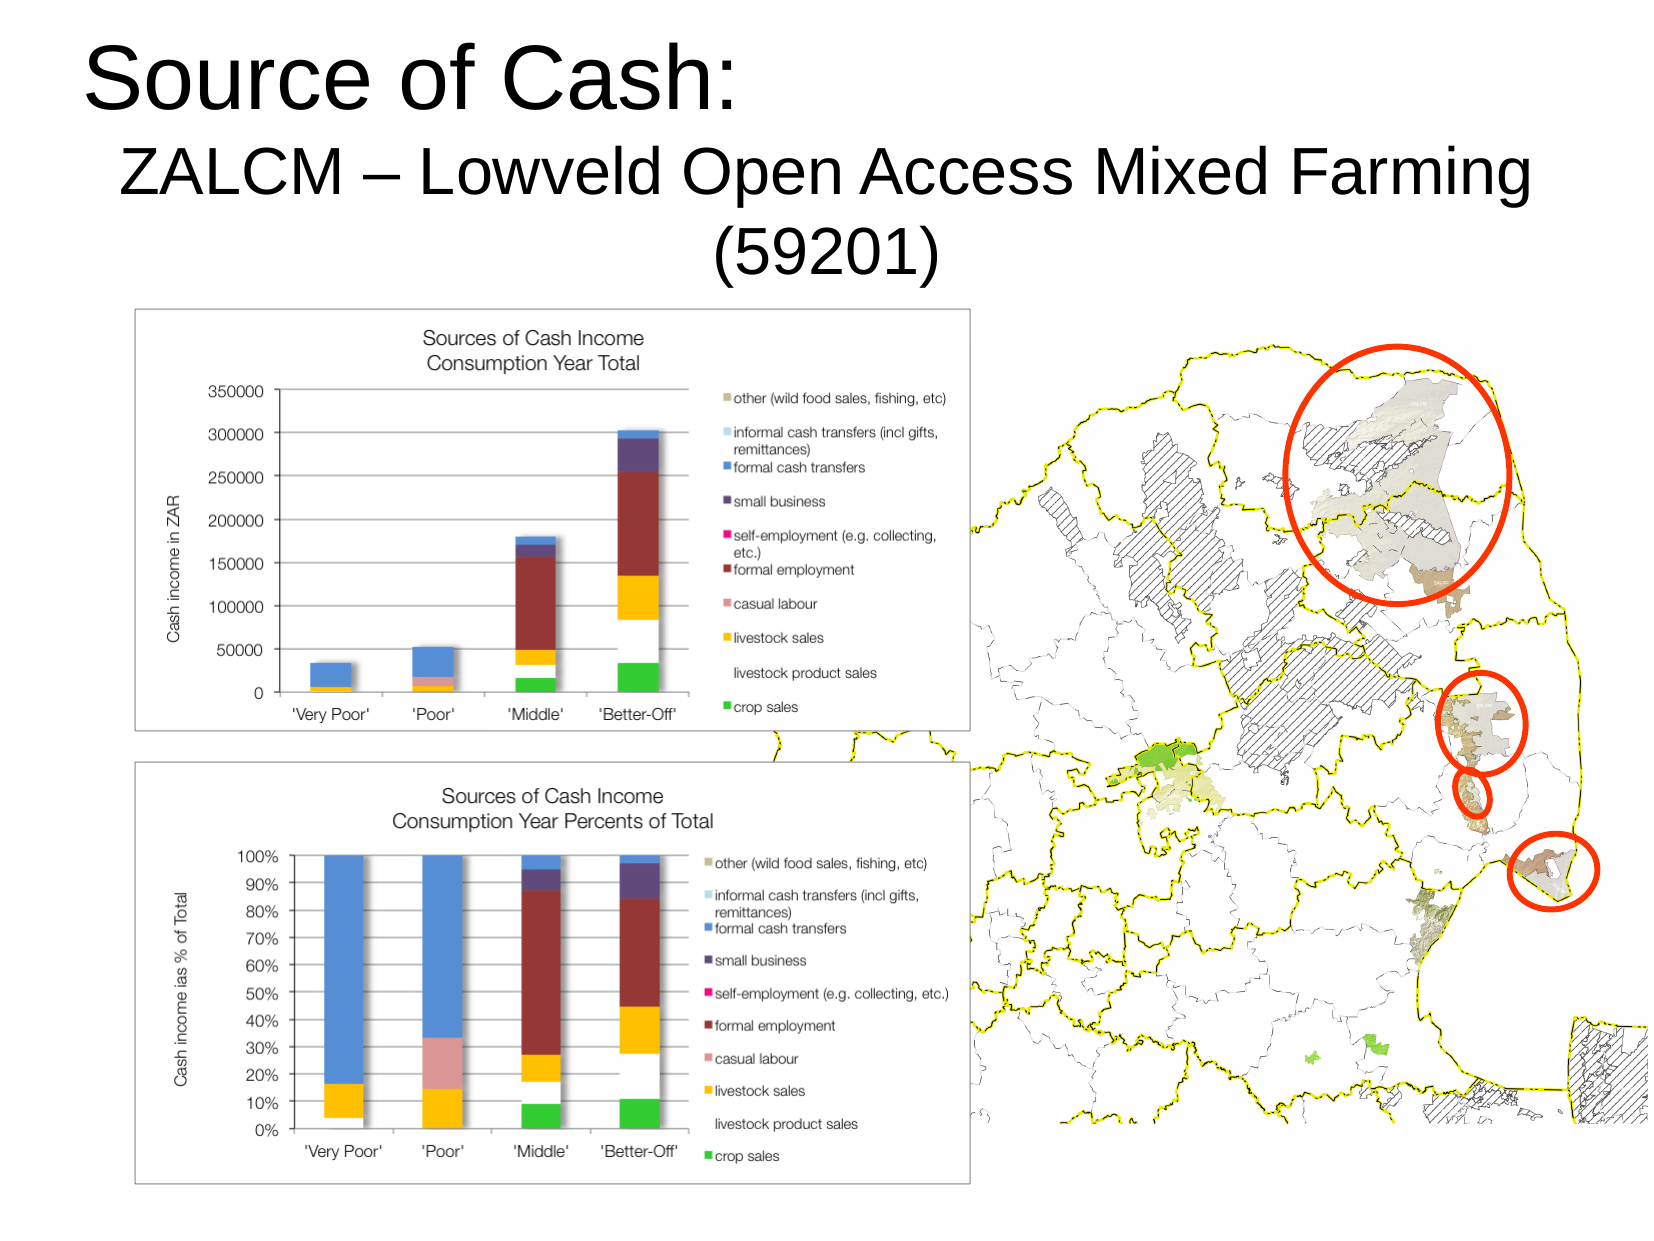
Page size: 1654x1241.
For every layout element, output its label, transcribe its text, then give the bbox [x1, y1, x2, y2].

text_box Source of Cash: ZALCM – Lowveld Open Access Mixed Farming (59201) [82, 27, 1571, 279]
picture [134, 308, 1648, 1185]
